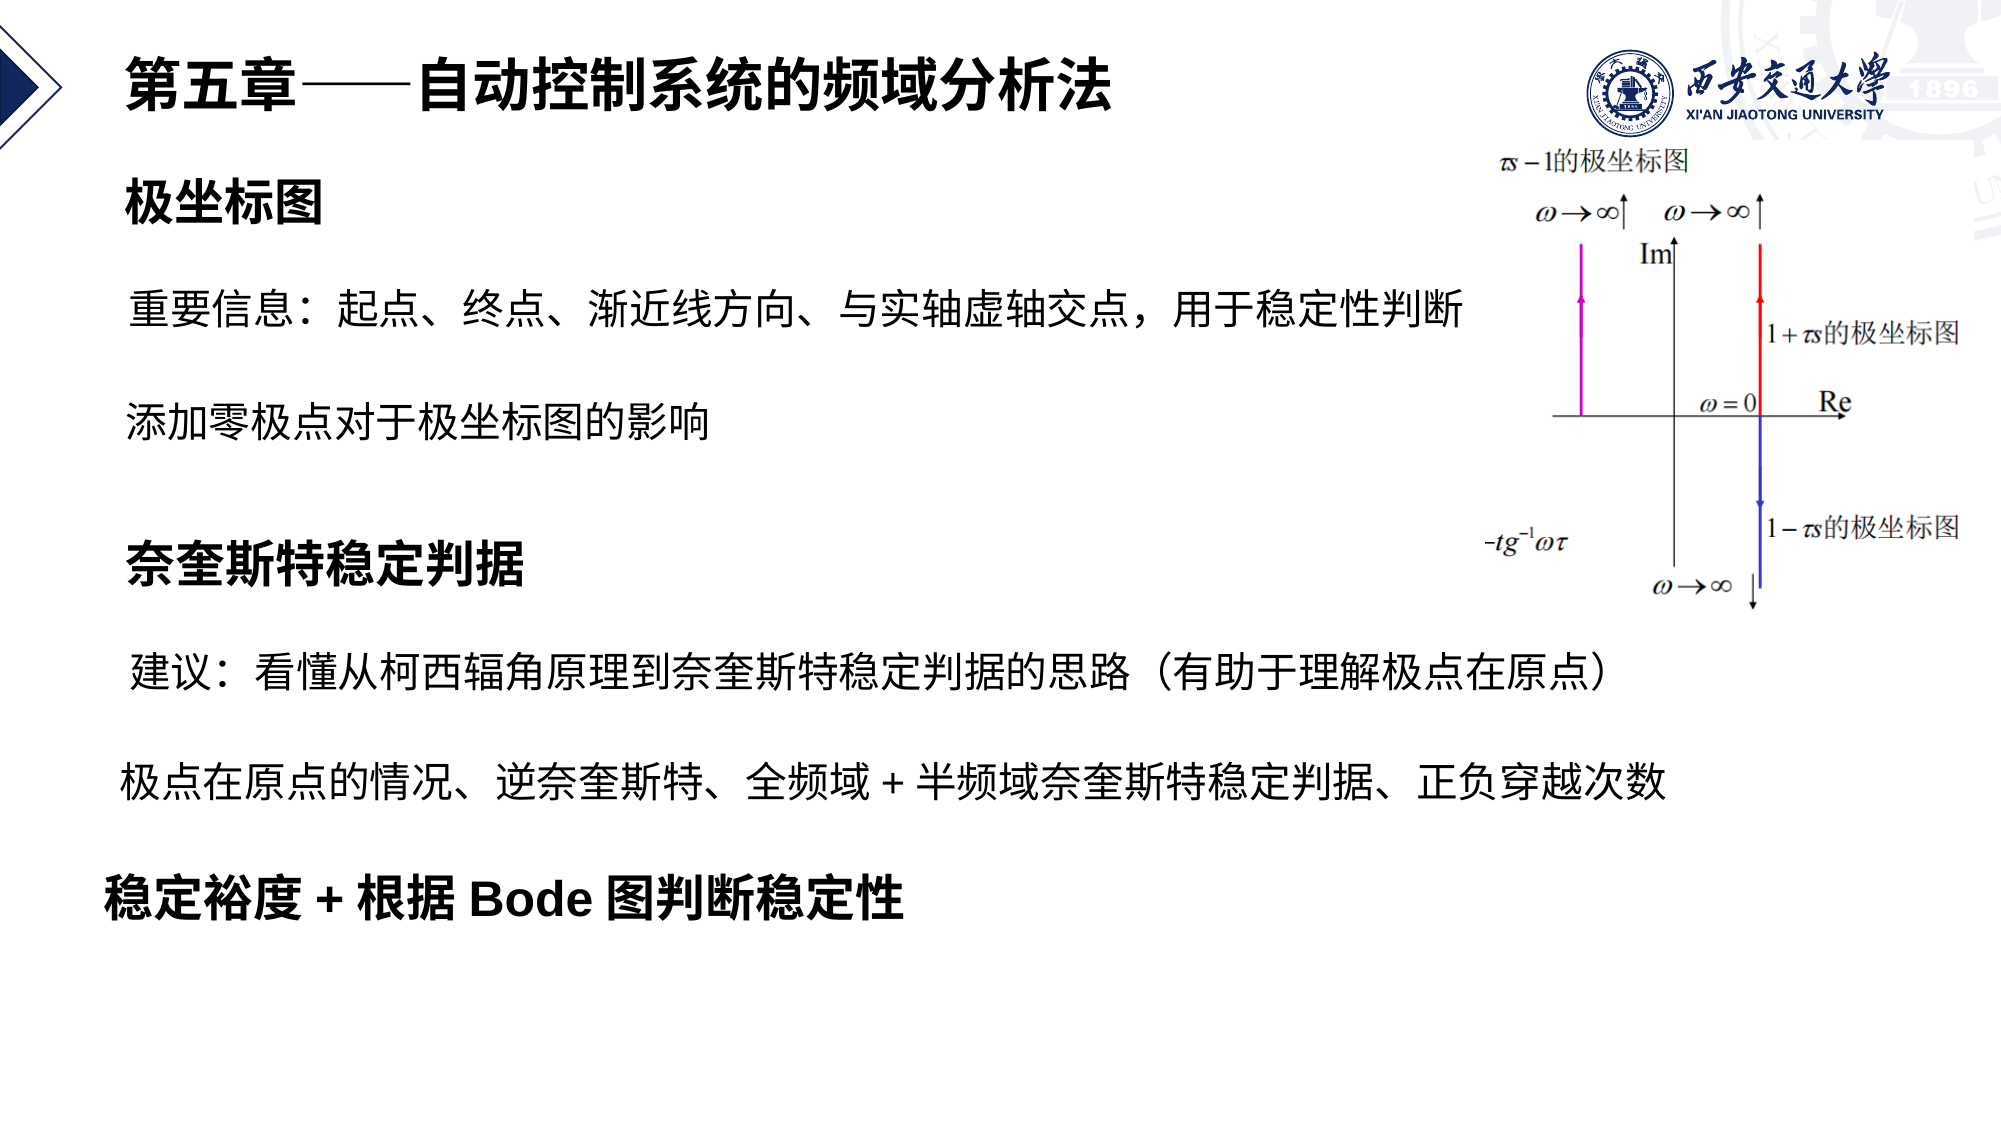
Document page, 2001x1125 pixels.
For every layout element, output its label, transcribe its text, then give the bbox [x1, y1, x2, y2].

text_box 添加零极点对于极坐标图的影响 [110, 388, 725, 454]
text_box 建议：看懂从柯西辐角原理到奈奎斯特稳定判据的思路（有助于理解极点在原点） [114, 638, 1648, 703]
text_box 奈奎斯特稳定判据 [110, 524, 541, 600]
text_box 极坐标图 [109, 163, 340, 238]
picture [1484, 140, 1974, 620]
text_box 稳定裕度+根据Bode图判断稳定性 [88, 859, 920, 934]
text_box 极点在原点的情况、逆奈奎斯特、全频域+半频域奈奎斯特稳定判据、正负穿越次数 [104, 748, 1682, 814]
text_box 重要信息：起点、终点、渐近线方向、与实轴虚轴交点，用于稳定性判断 [113, 275, 1480, 341]
list 第五章——自动控制系统的频域分析法 [108, 48, 1179, 127]
